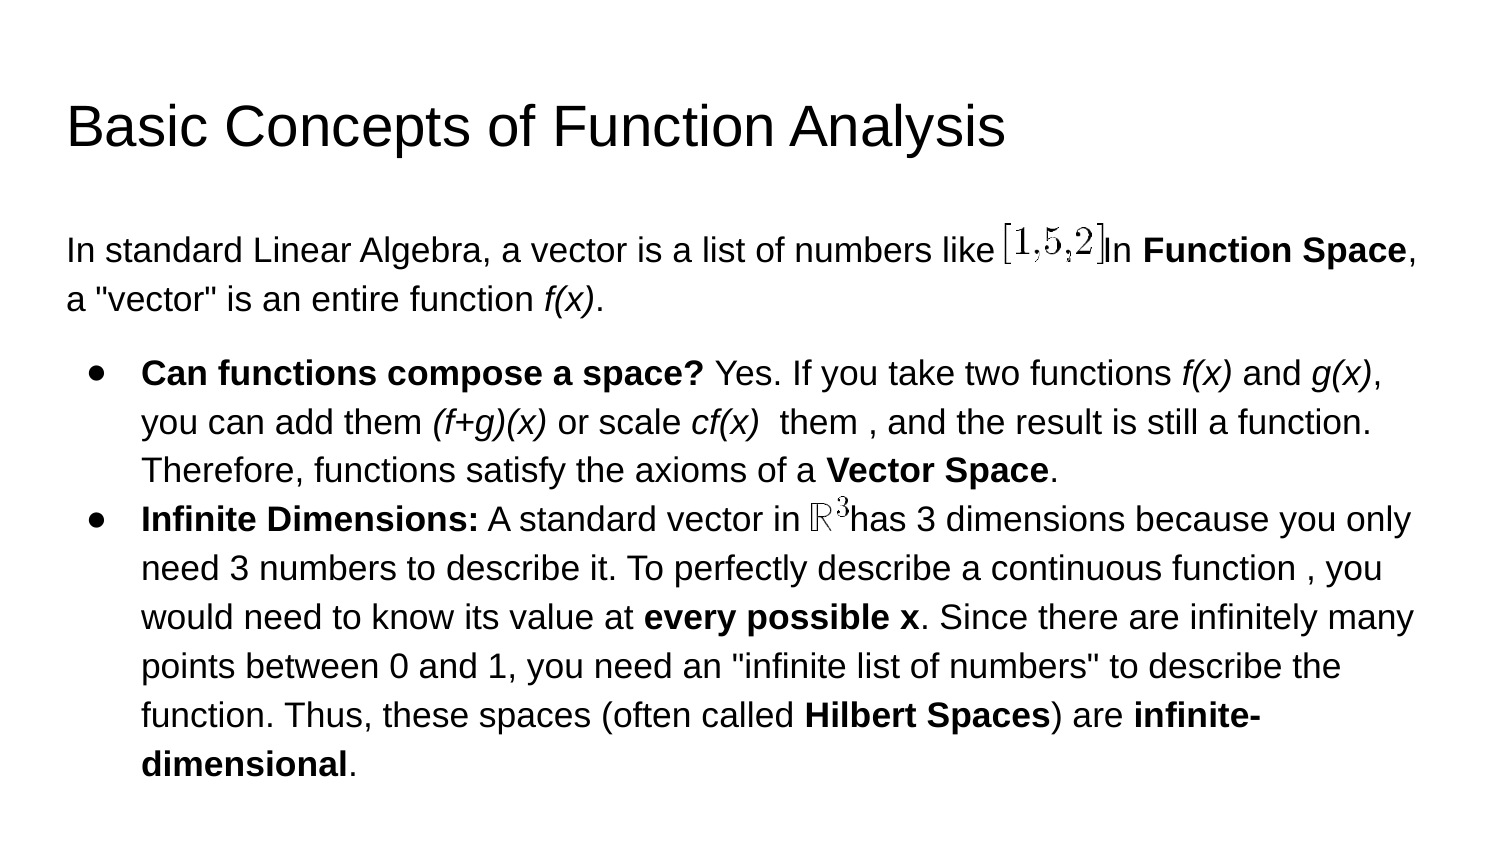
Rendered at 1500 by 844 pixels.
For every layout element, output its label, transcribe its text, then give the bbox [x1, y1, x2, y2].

title Basic Concepts of Function Analysis [51, 72, 1449, 167]
text_box In standard Linear Algebra, a vector is a list of numbers like . In Function Space, a "vector" is an entire function f(x). Can functions compose a space? Yes. If you take two functions f(x) and g(x), you can add them (f+g)(x) or scale cf(x) them , and the result is still a function. Therefore, functions satisfy the axioms of a Vector Space. Infinite Dimensions: A standard vector in has 3 dimensions because you only need 3 numbers to describe it. To perfectly describe a continuous function , you would need to know its value at every possible x. Since there are infinitely many points between 0 and 1, you need an "infinite list of numbers" to describe the function. Thus, these spaces (often called Hilbert Spaces) are infinite-dimensional. [51, 205, 1440, 798]
picture [1002, 223, 1105, 265]
picture [809, 496, 851, 531]
